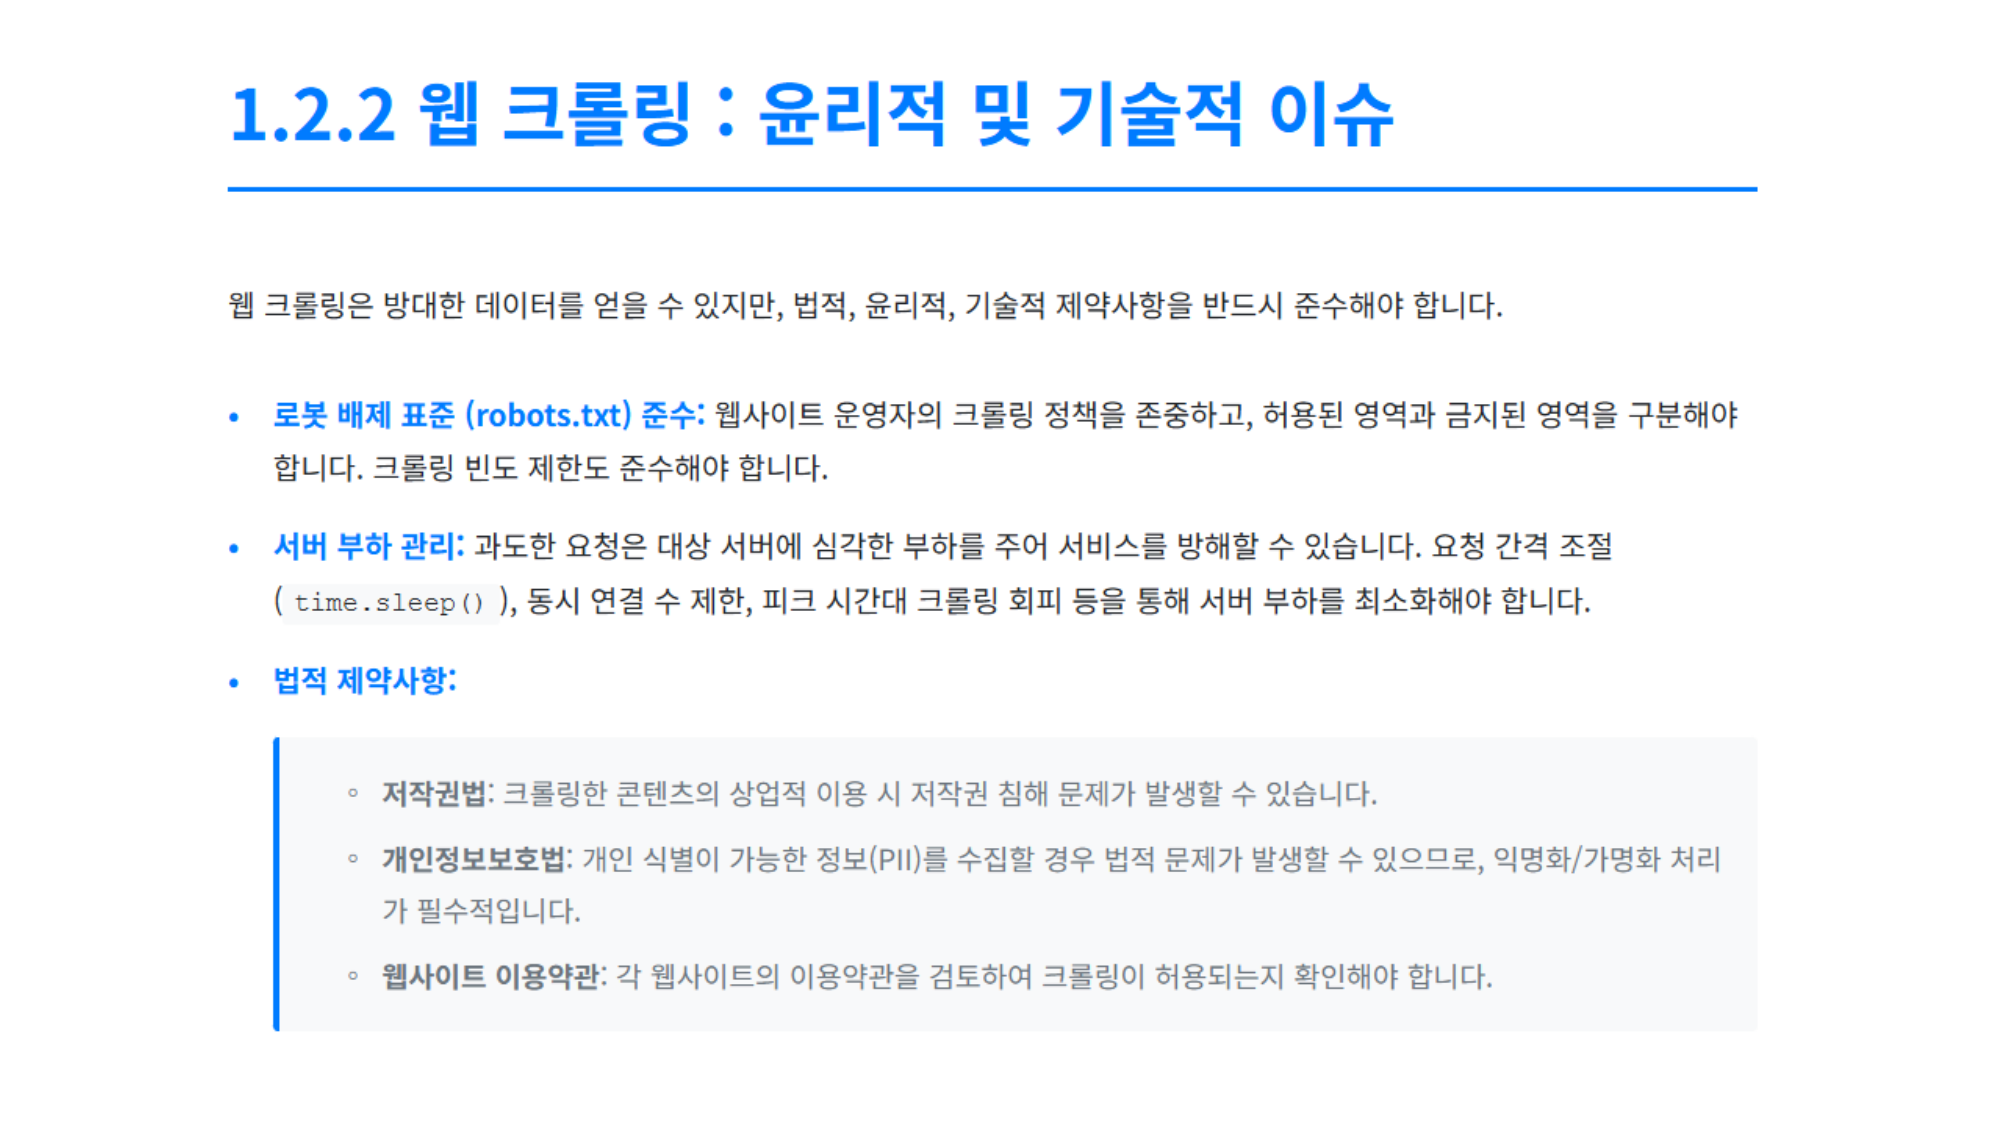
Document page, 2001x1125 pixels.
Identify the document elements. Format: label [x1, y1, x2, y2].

picture [214, 56, 1786, 1069]
